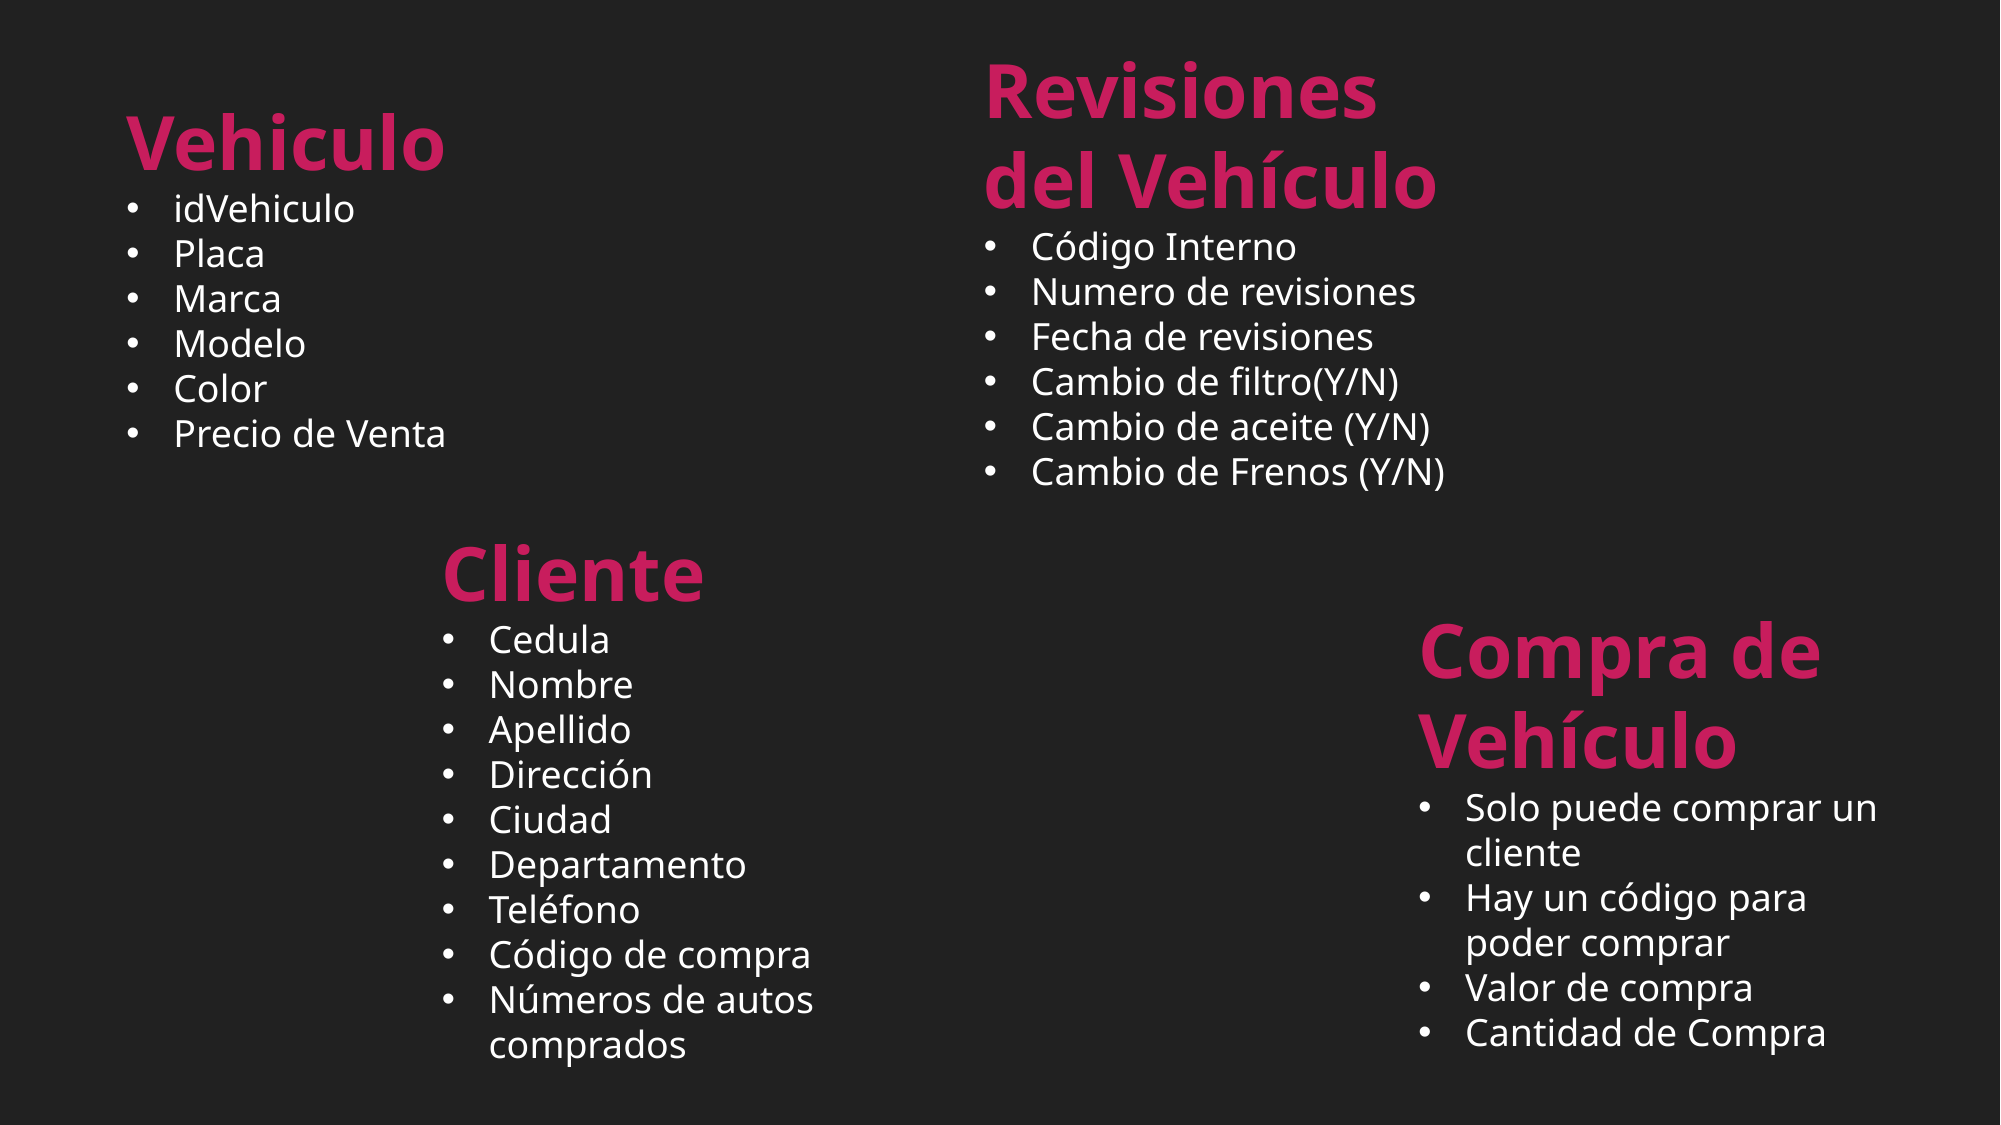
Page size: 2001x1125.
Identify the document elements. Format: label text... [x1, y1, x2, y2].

text_box Vehiculo idVehiculo Placa Marca Modelo Color Precio de Venta [111, 87, 554, 463]
text_box Compra de Vehículo Solo puede comprar un cliente Hay un código para poder comprar Valor de compra Cantidad de Compra [1403, 596, 1906, 1061]
text_box Cliente Cedula Nombre Apellido Dirección Ciudad Departamento Teléfono Código de compra Números de autos comprados [427, 518, 902, 1074]
text_box Revisiones del Vehículo Código Interno Numero de revisiones Fecha de revisiones Cambio de filtro(Y/N) Cambio de aceite (Y/N) Cambio de Frenos (Y/N) [969, 35, 1472, 501]
